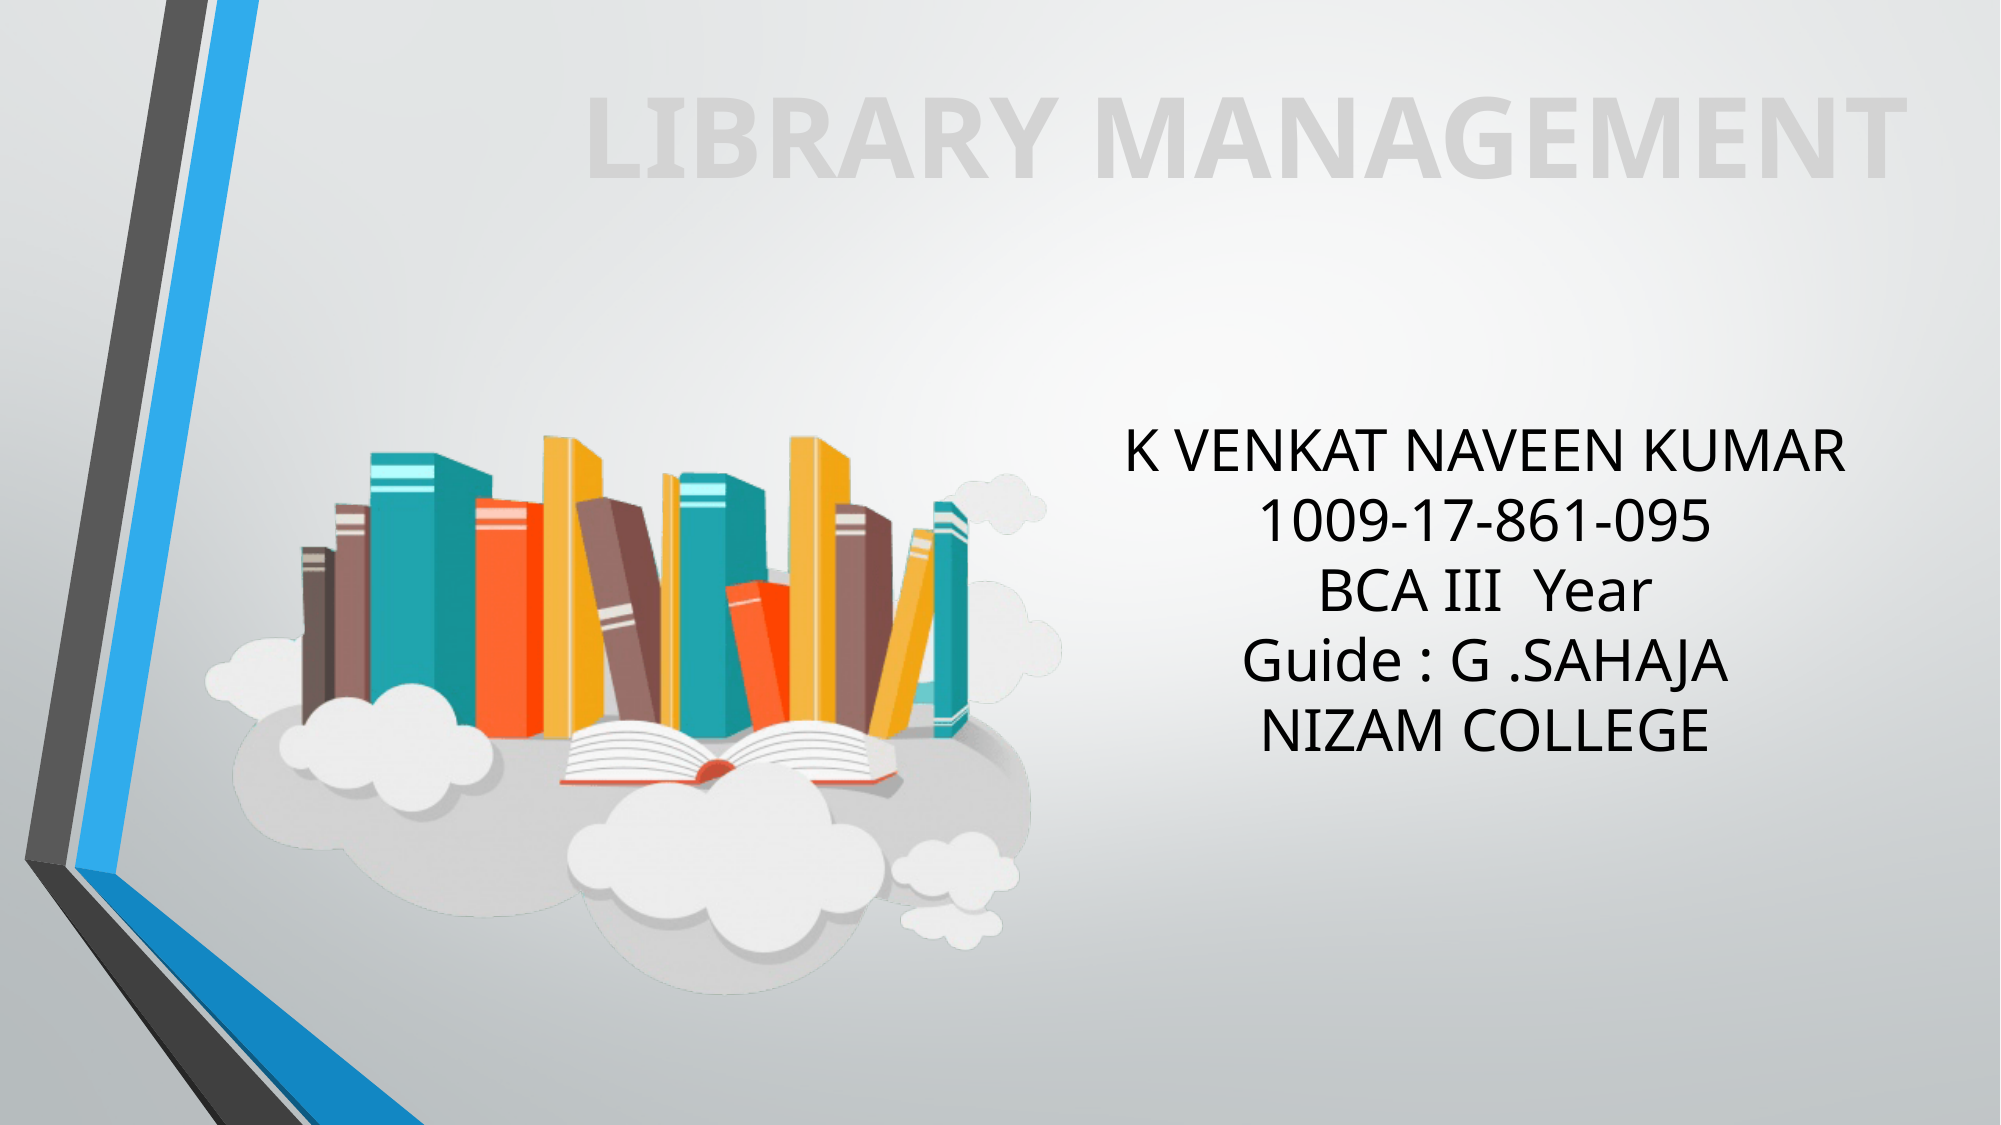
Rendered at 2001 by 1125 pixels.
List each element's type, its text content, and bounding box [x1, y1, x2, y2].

text_box LIBRARY MANAGEMENT [565, 58, 1926, 344]
text_box K VENKAT NAVEEN KUMAR 1009-17-861-095 BCA III Year Guide : G .SAHAJA NIZAM COLLEGE [1123, 405, 1862, 771]
picture [153, 350, 1123, 1067]
